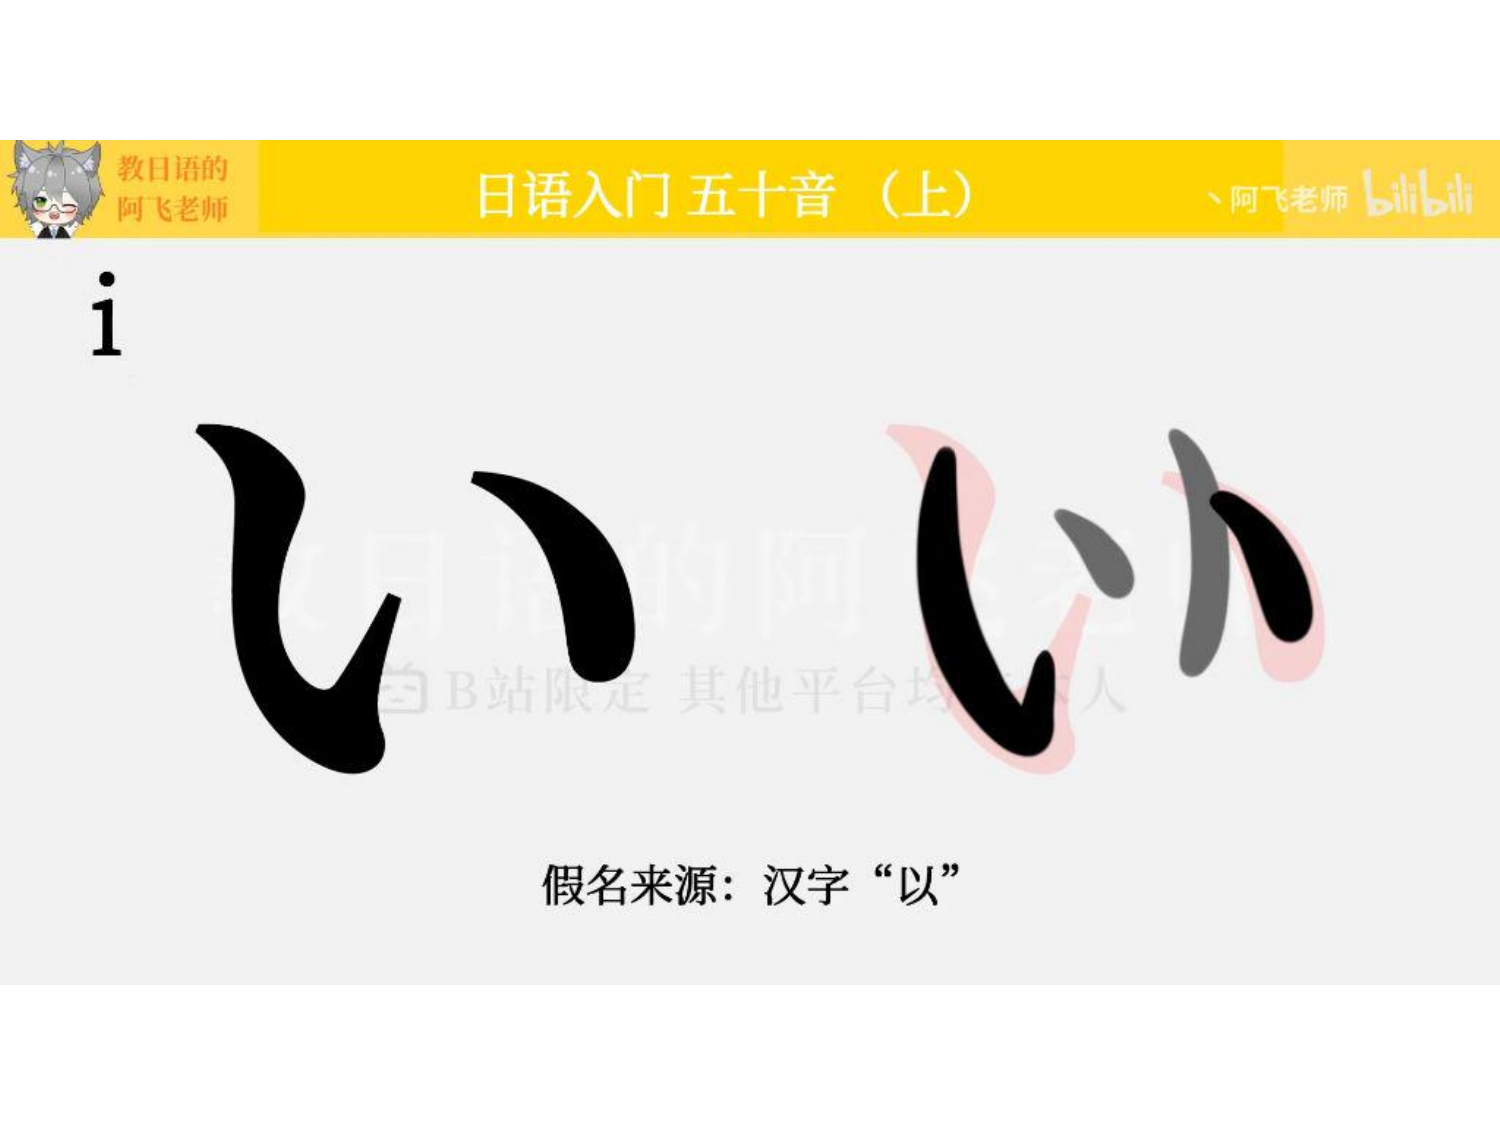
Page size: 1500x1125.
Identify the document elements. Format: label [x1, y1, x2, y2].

picture [0, 140, 1500, 985]
